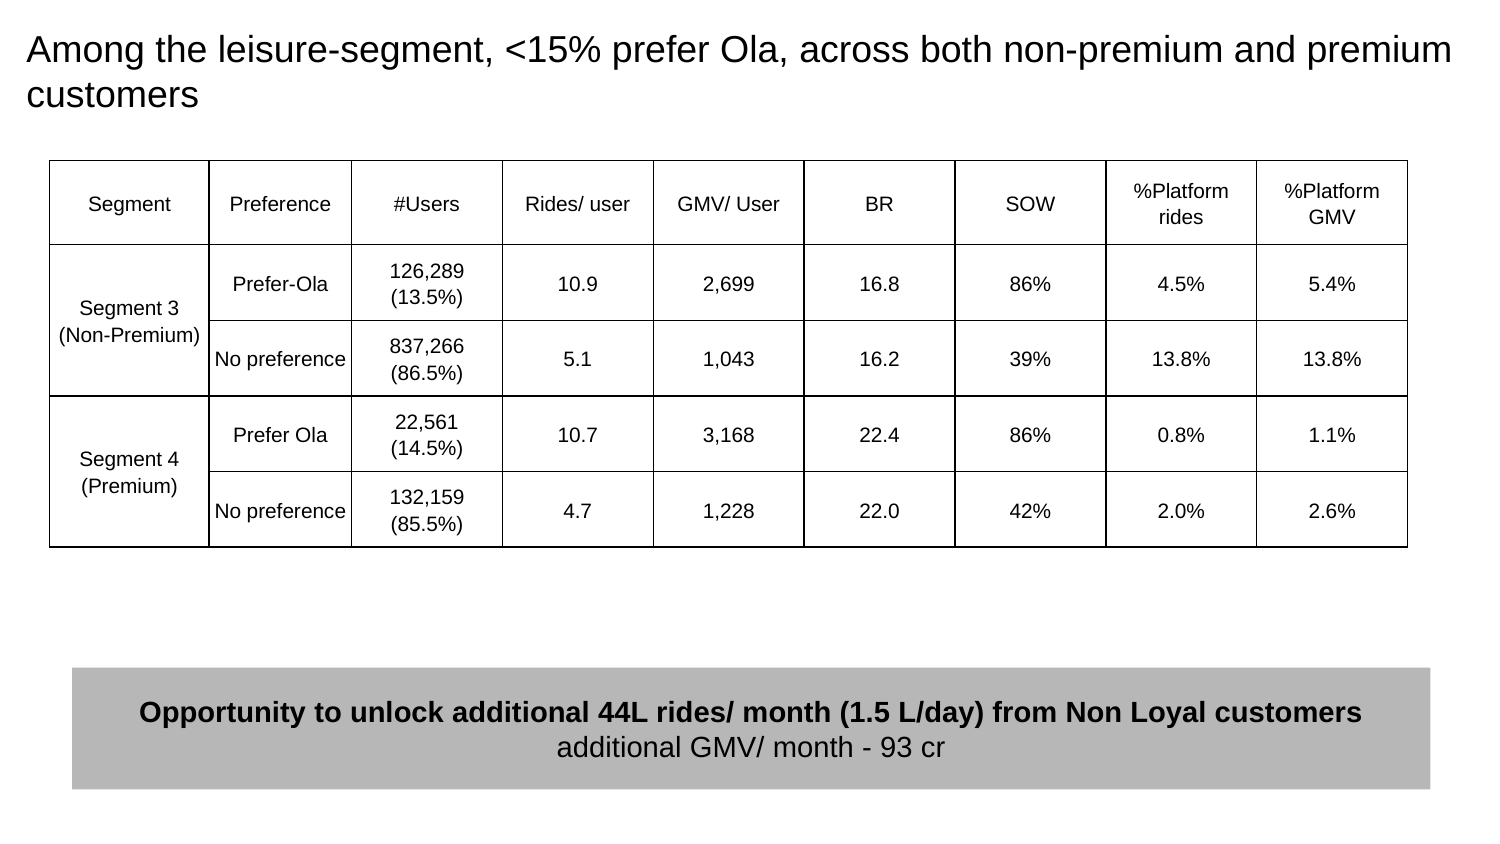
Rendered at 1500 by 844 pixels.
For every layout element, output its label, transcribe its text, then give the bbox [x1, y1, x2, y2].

table_cell Prefer-Ola [210, 245, 351, 320]
table_cell 16.8 [805, 245, 954, 320]
table_cell 22,561 (14.5%) [352, 397, 502, 471]
table_header %Platform rides [1107, 161, 1256, 244]
table_cell 86% [956, 397, 1105, 471]
table_cell 837,266 (86.5%) [352, 321, 502, 395]
table_header Preference [210, 161, 351, 244]
table_header SOW [956, 161, 1105, 244]
table_cell Prefer Ola [210, 397, 351, 471]
table_cell 39% [956, 321, 1105, 395]
table_cell 5.1 [503, 321, 653, 395]
table_cell 16.2 [805, 321, 954, 395]
table_cell Segment 3 (Non-Premium) [50, 245, 208, 395]
table_cell 4.7 [503, 472, 653, 546]
table_cell No preference [210, 321, 351, 395]
table_cell 10.9 [503, 245, 653, 320]
table_header #Users [352, 161, 502, 244]
title Among the leisure-segment, <15% prefer Ola, across both non-premium and premium customers [11, 10, 1481, 124]
table_cell 132,159 (85.5%) [352, 472, 502, 546]
table_cell 0.8% [1107, 397, 1256, 471]
table_cell 2,699 [654, 245, 803, 320]
table_header GMV/ User [654, 161, 803, 244]
table_cell 42% [956, 472, 1105, 546]
table_cell 3,168 [654, 397, 803, 471]
table_header Rides/ user [503, 161, 653, 244]
table_cell 5.4% [1257, 245, 1407, 320]
table_cell 13.8% [1257, 321, 1407, 395]
table_cell 10.7 [503, 397, 653, 471]
table_cell 2.6% [1257, 472, 1407, 546]
table_cell 126,289 (13.5%) [352, 245, 502, 320]
table_cell 86% [956, 245, 1105, 320]
table_cell 1,043 [654, 321, 803, 395]
table_cell 13.8% [1107, 321, 1256, 395]
table_header Segment [50, 161, 208, 244]
table_cell 1,228 [654, 472, 803, 546]
table_cell Segment 4 (Premium) [50, 397, 208, 546]
table_cell 4.5% [1107, 245, 1256, 320]
text_box Opportunity to unlock additional 44L rides/ month (1.5 L/day) from Non Loyal customers additional GMV/ month - 93 cr [72, 667, 1431, 790]
table_cell 2.0% [1107, 472, 1256, 546]
table_cell 22.0 [805, 472, 954, 546]
table_header BR [805, 161, 954, 244]
table_header %Platform GMV [1257, 161, 1407, 244]
table_cell No preference [210, 472, 351, 546]
table_cell 1.1% [1257, 397, 1407, 471]
table_cell 22.4 [805, 397, 954, 471]
